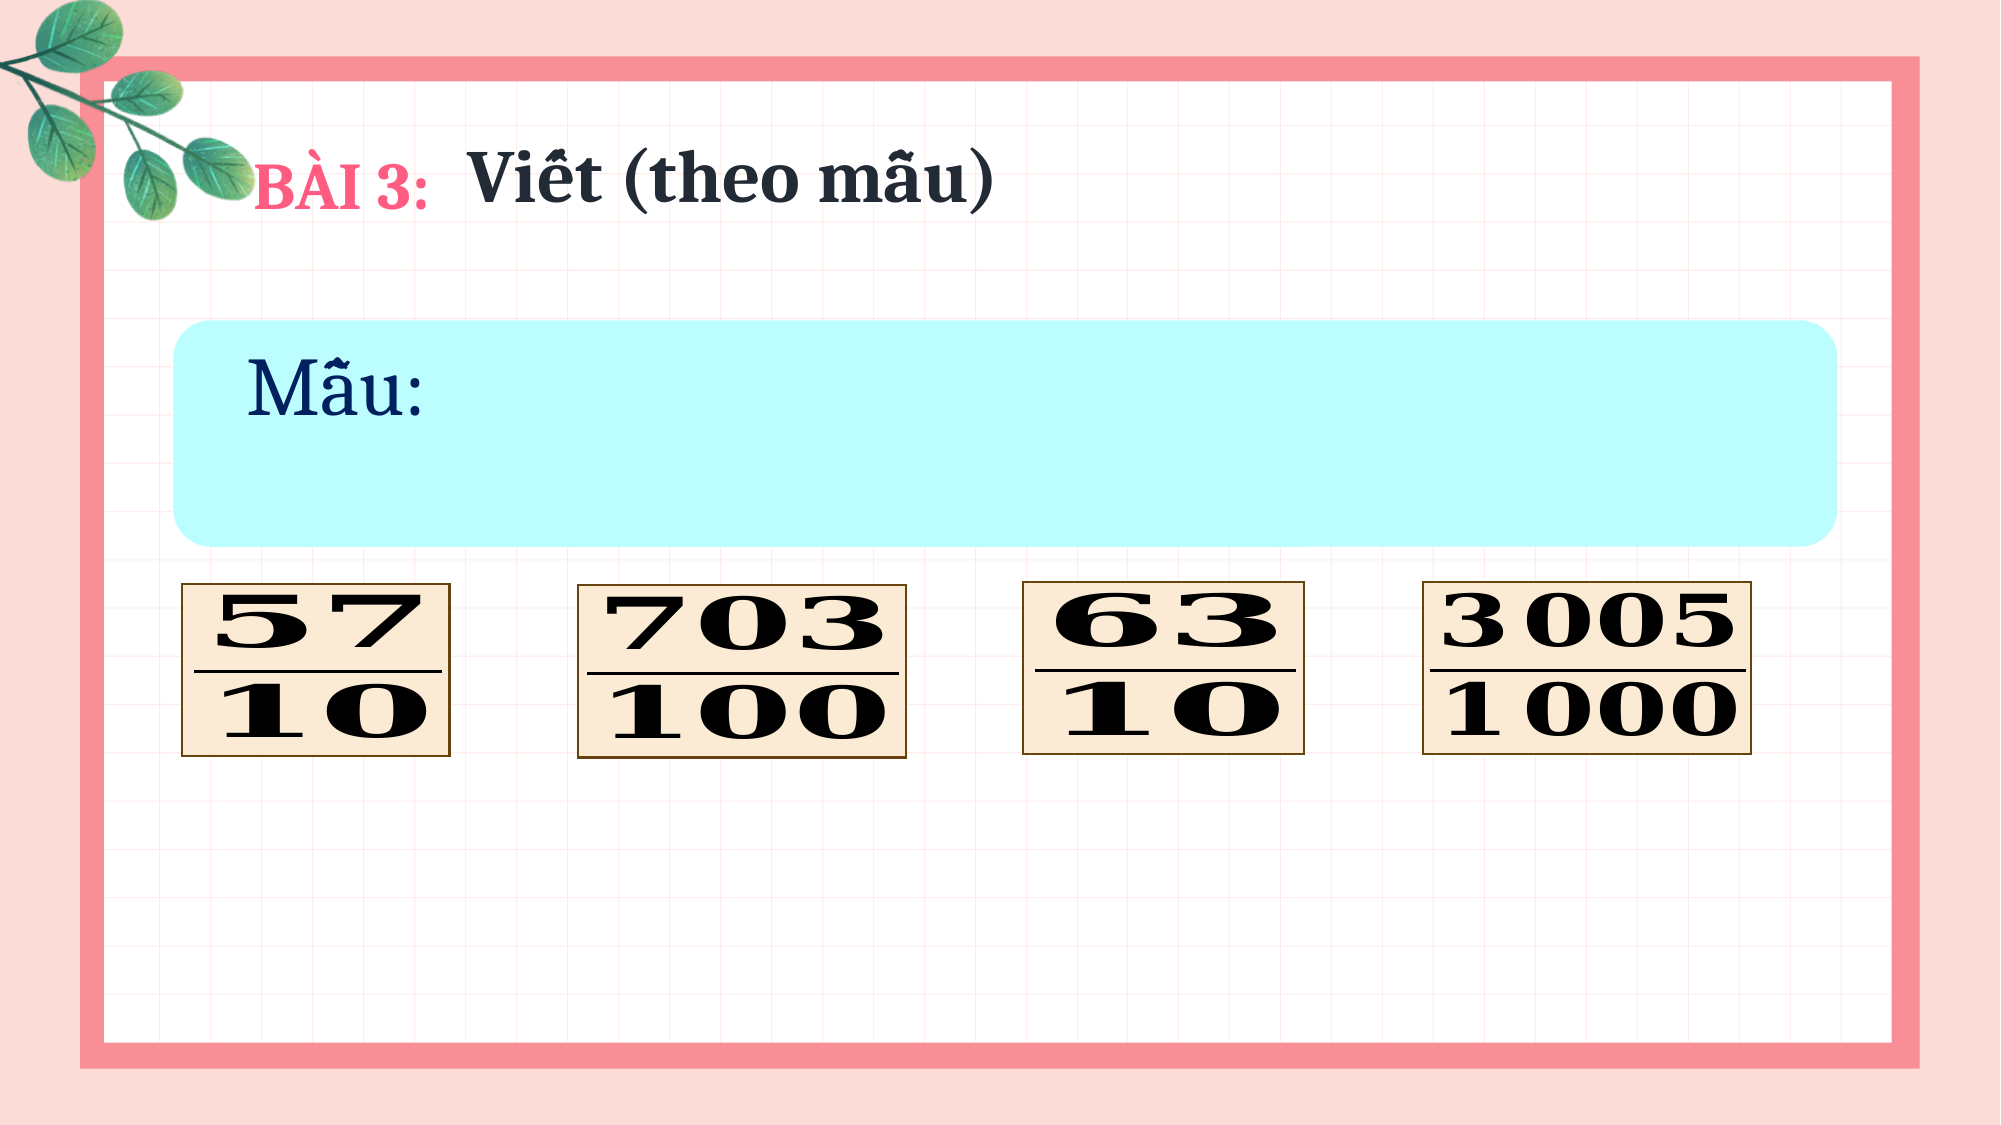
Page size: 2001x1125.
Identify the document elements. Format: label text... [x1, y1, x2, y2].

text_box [173, 320, 1838, 547]
picture [0, 0, 298, 250]
text_box Viết (theo mẫu) [439, 30, 1811, 315]
text_box BÀI 3: [298, 132, 1193, 223]
